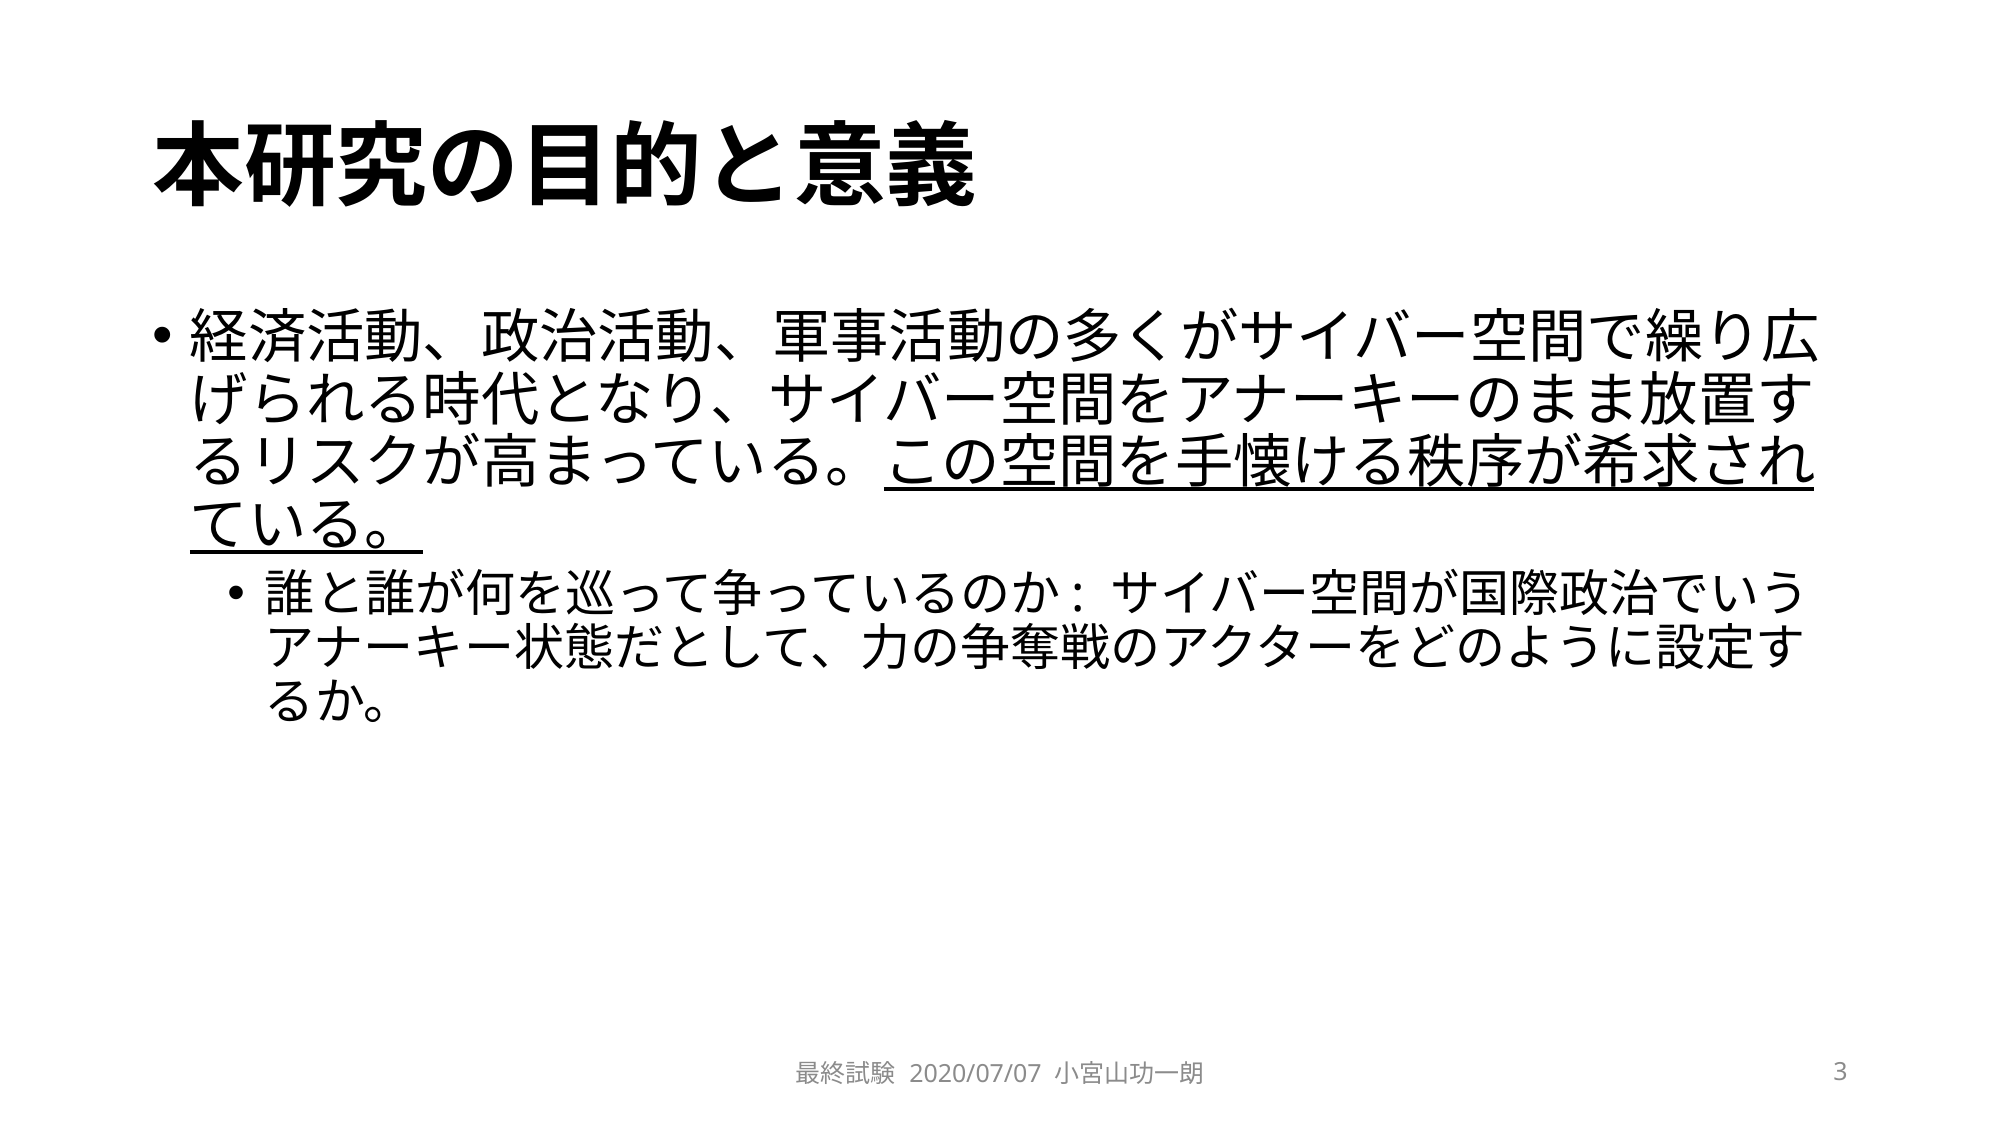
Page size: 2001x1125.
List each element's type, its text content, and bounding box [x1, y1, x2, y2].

slide_number 3 [1412, 1042, 1863, 1103]
title 本研究の目的と意義 [137, 59, 1863, 278]
footer 最終試験 2020/07/07 小宮山功一朗 [662, 1042, 1338, 1103]
list 経済活動、政治活動、軍事活動の多くがサイバー空間で繰り広げられる時代となり、サイバー空間をアナーキーのまま放置するリスクが高まっている。この空間を手懐ける秩序が希求されている。 誰と誰が何を巡って争っているのか: サイバー空間が国際政治でいうアナーキー状態だとして、力の争奪戦のアクターをどのように設定するか。 [137, 299, 1863, 1043]
